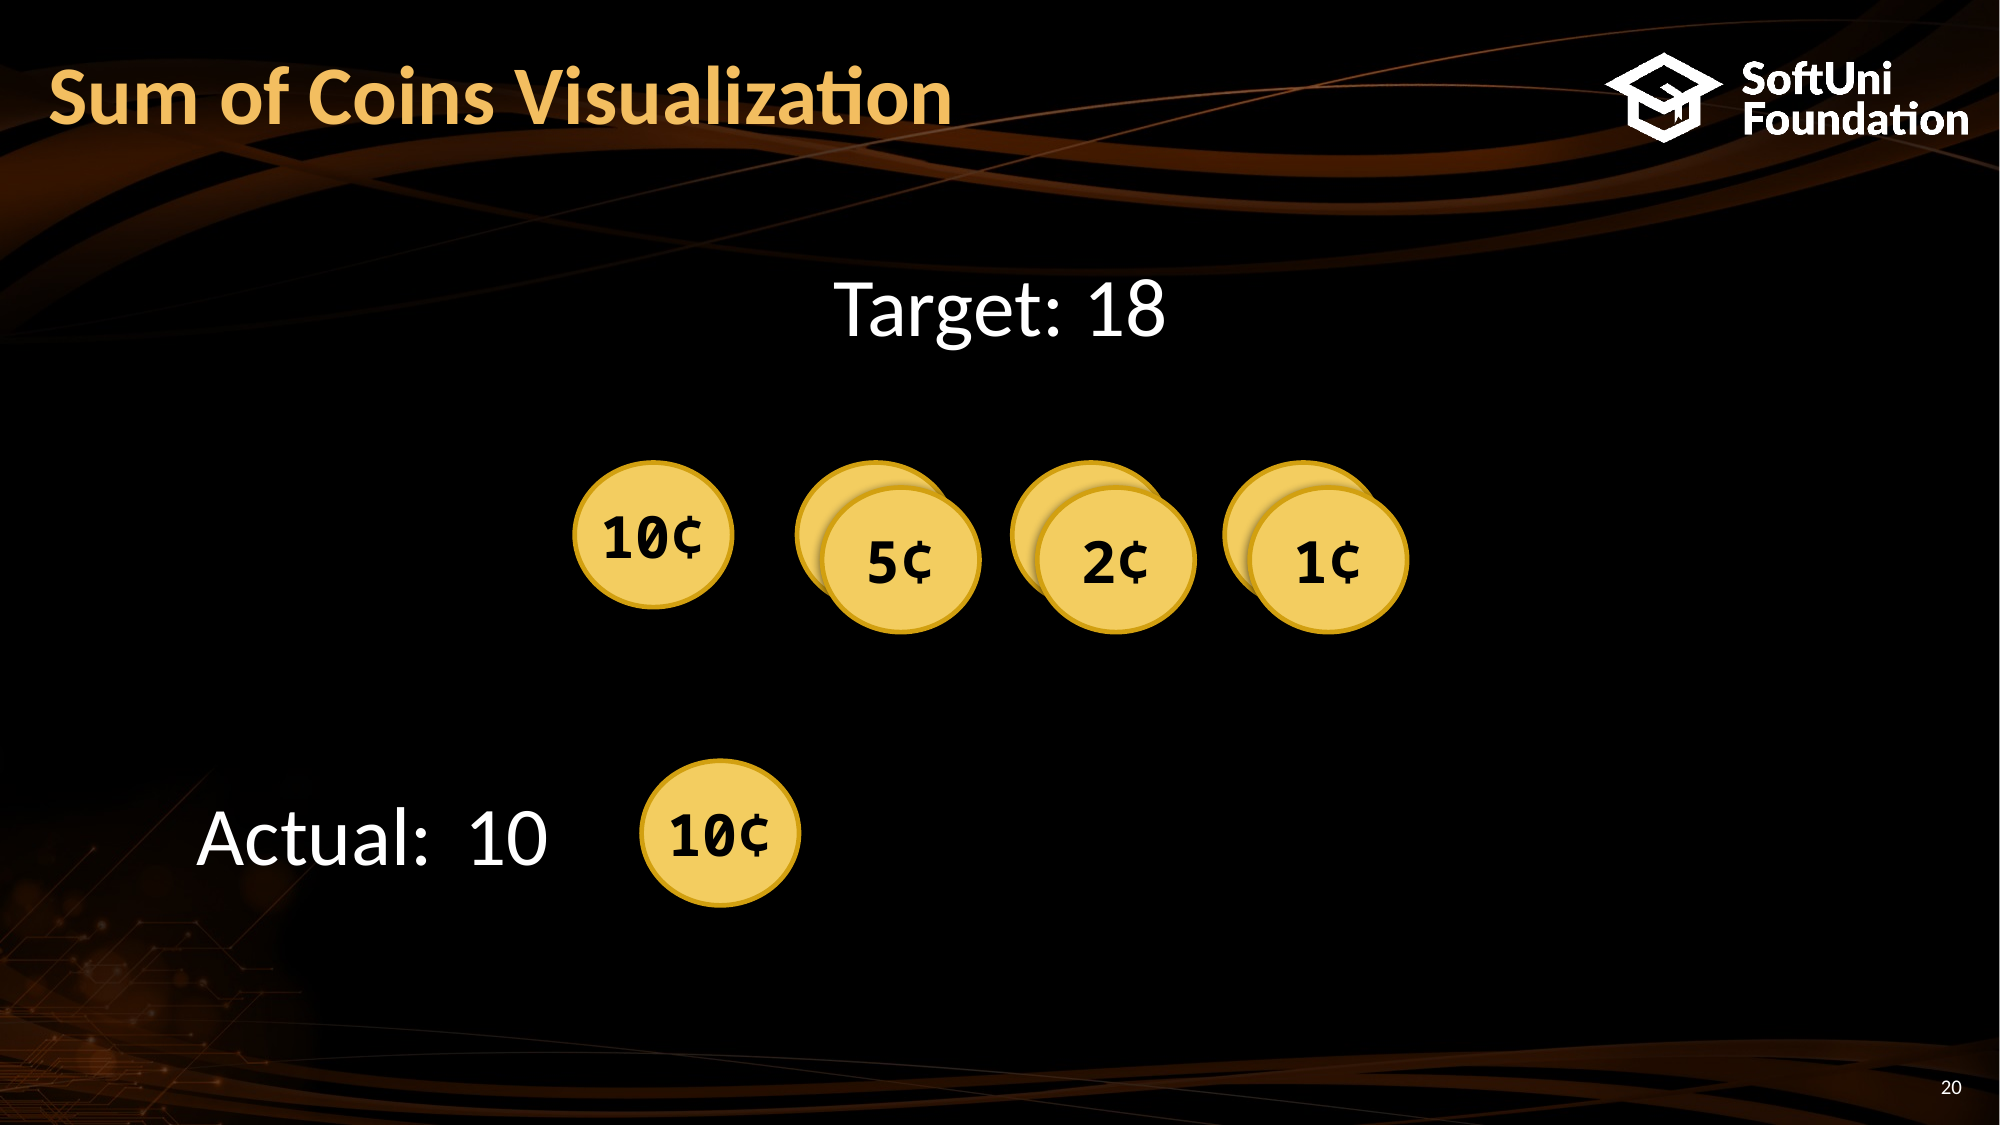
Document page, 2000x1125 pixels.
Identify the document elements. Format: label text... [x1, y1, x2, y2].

text_box 10¢ [574, 462, 733, 608]
text_box 5¢ [797, 462, 939, 582]
picture [0, 0, 2000, 1125]
slide_number 20 [1897, 1070, 1968, 1103]
text_box 1¢ [1249, 487, 1408, 633]
text_box Target: 18 [818, 245, 1184, 361]
text_box 10 [450, 774, 565, 890]
text_box 10¢ [641, 760, 800, 906]
text_box 2¢ [1012, 462, 1154, 582]
text_box 2¢ [1037, 487, 1195, 633]
title Sum of Coins Visualization [30, 6, 1602, 189]
text_box 5¢ [822, 487, 980, 633]
text_box 1¢ [1224, 462, 1366, 583]
text_box Actual: [181, 774, 449, 890]
